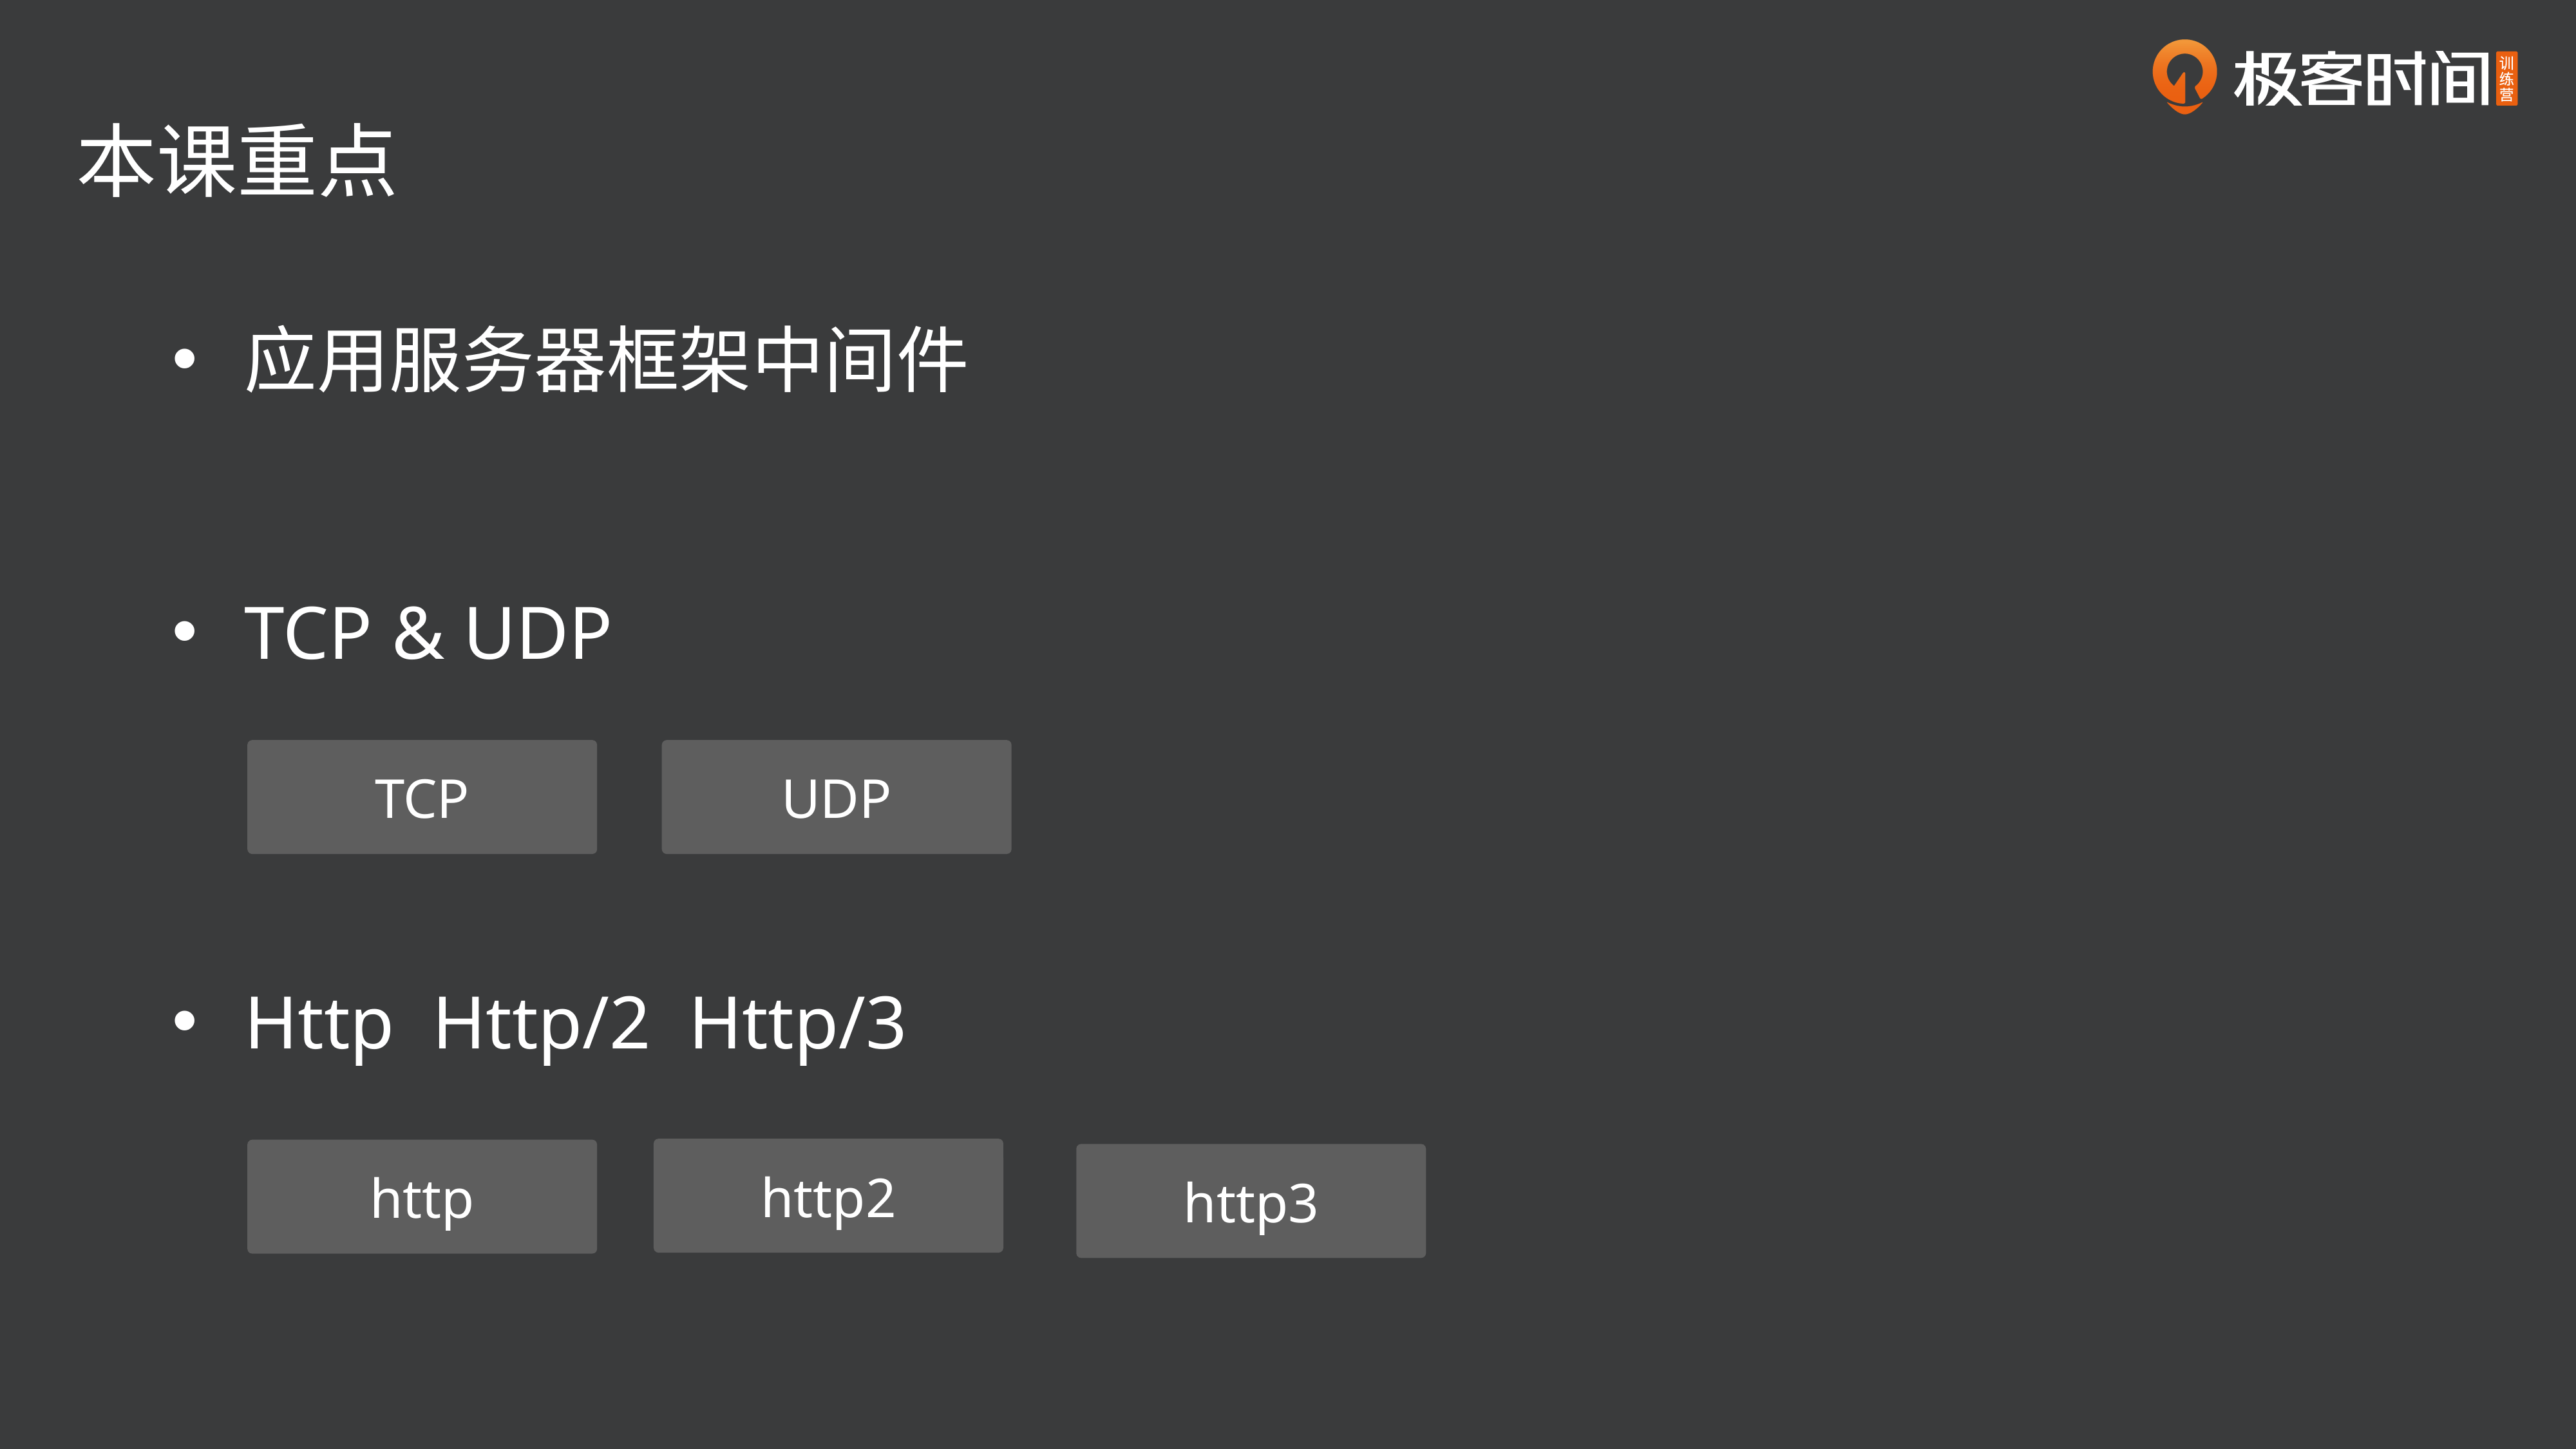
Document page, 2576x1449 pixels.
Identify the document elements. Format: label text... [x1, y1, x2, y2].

picture [2102, 10, 2576, 147]
text_box TCP [247, 740, 598, 855]
text_box 本课重点 [71, 110, 466, 207]
text_box TCP & UDP [166, 582, 1157, 679]
text_box 应用服务器框架中间件 [166, 309, 1106, 406]
text_box http [247, 1139, 598, 1254]
text_box Http Http/2 Http/3 [166, 971, 1157, 1068]
text_box http3 [1076, 1144, 1426, 1258]
text_box UDP [661, 740, 1012, 855]
text_box http2 [653, 1139, 1004, 1253]
